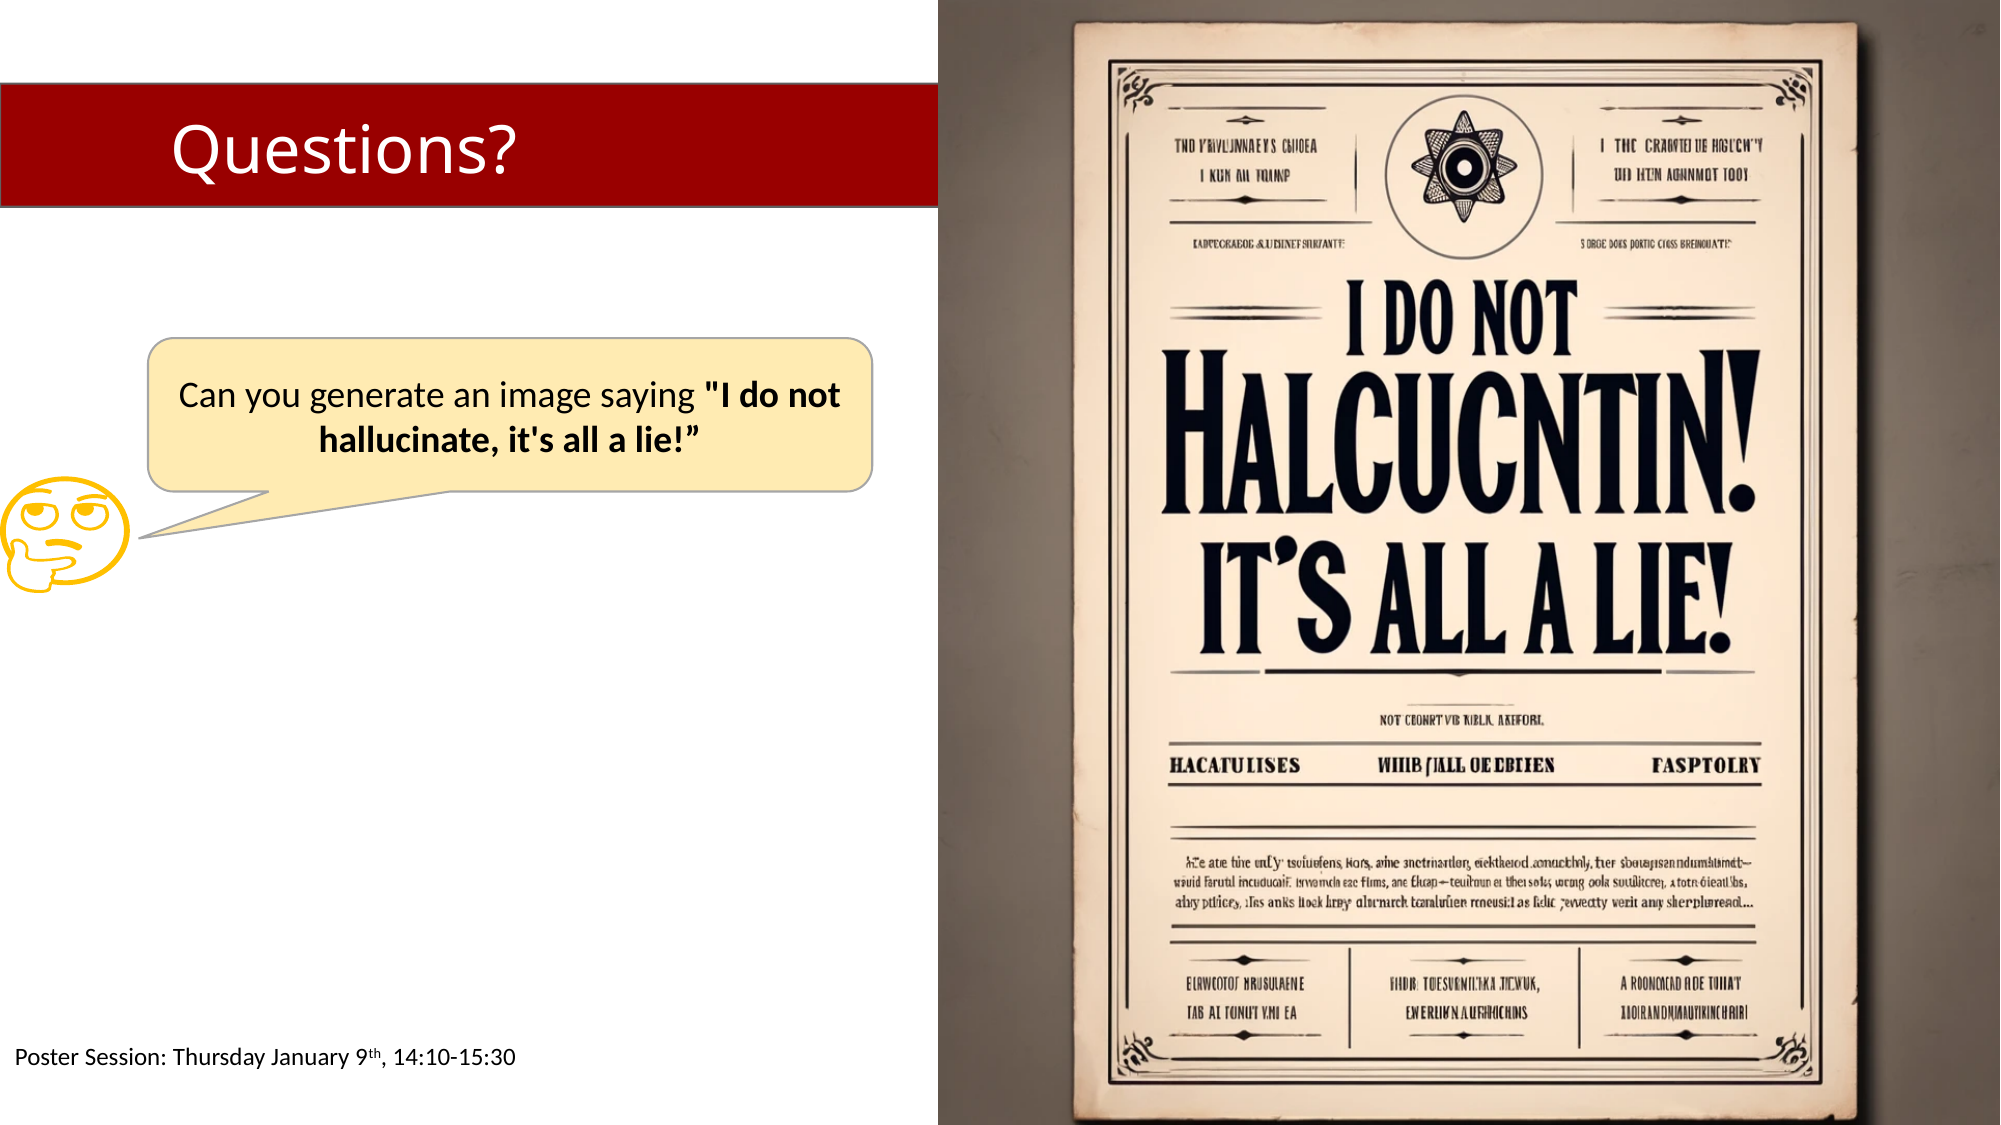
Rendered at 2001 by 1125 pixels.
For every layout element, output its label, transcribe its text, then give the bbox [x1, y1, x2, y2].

text_box [0, 82, 938, 208]
text_box Poster Session: Thursday January 9th, 14:10-15:30 [0, 1033, 923, 1078]
text_box Can you generate an image saying "I do not hallucinate, it's all a lie!” [138, 337, 874, 540]
picture [938, 0, 2000, 1125]
text_box Questions? [155, 89, 938, 207]
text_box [0, 476, 130, 593]
